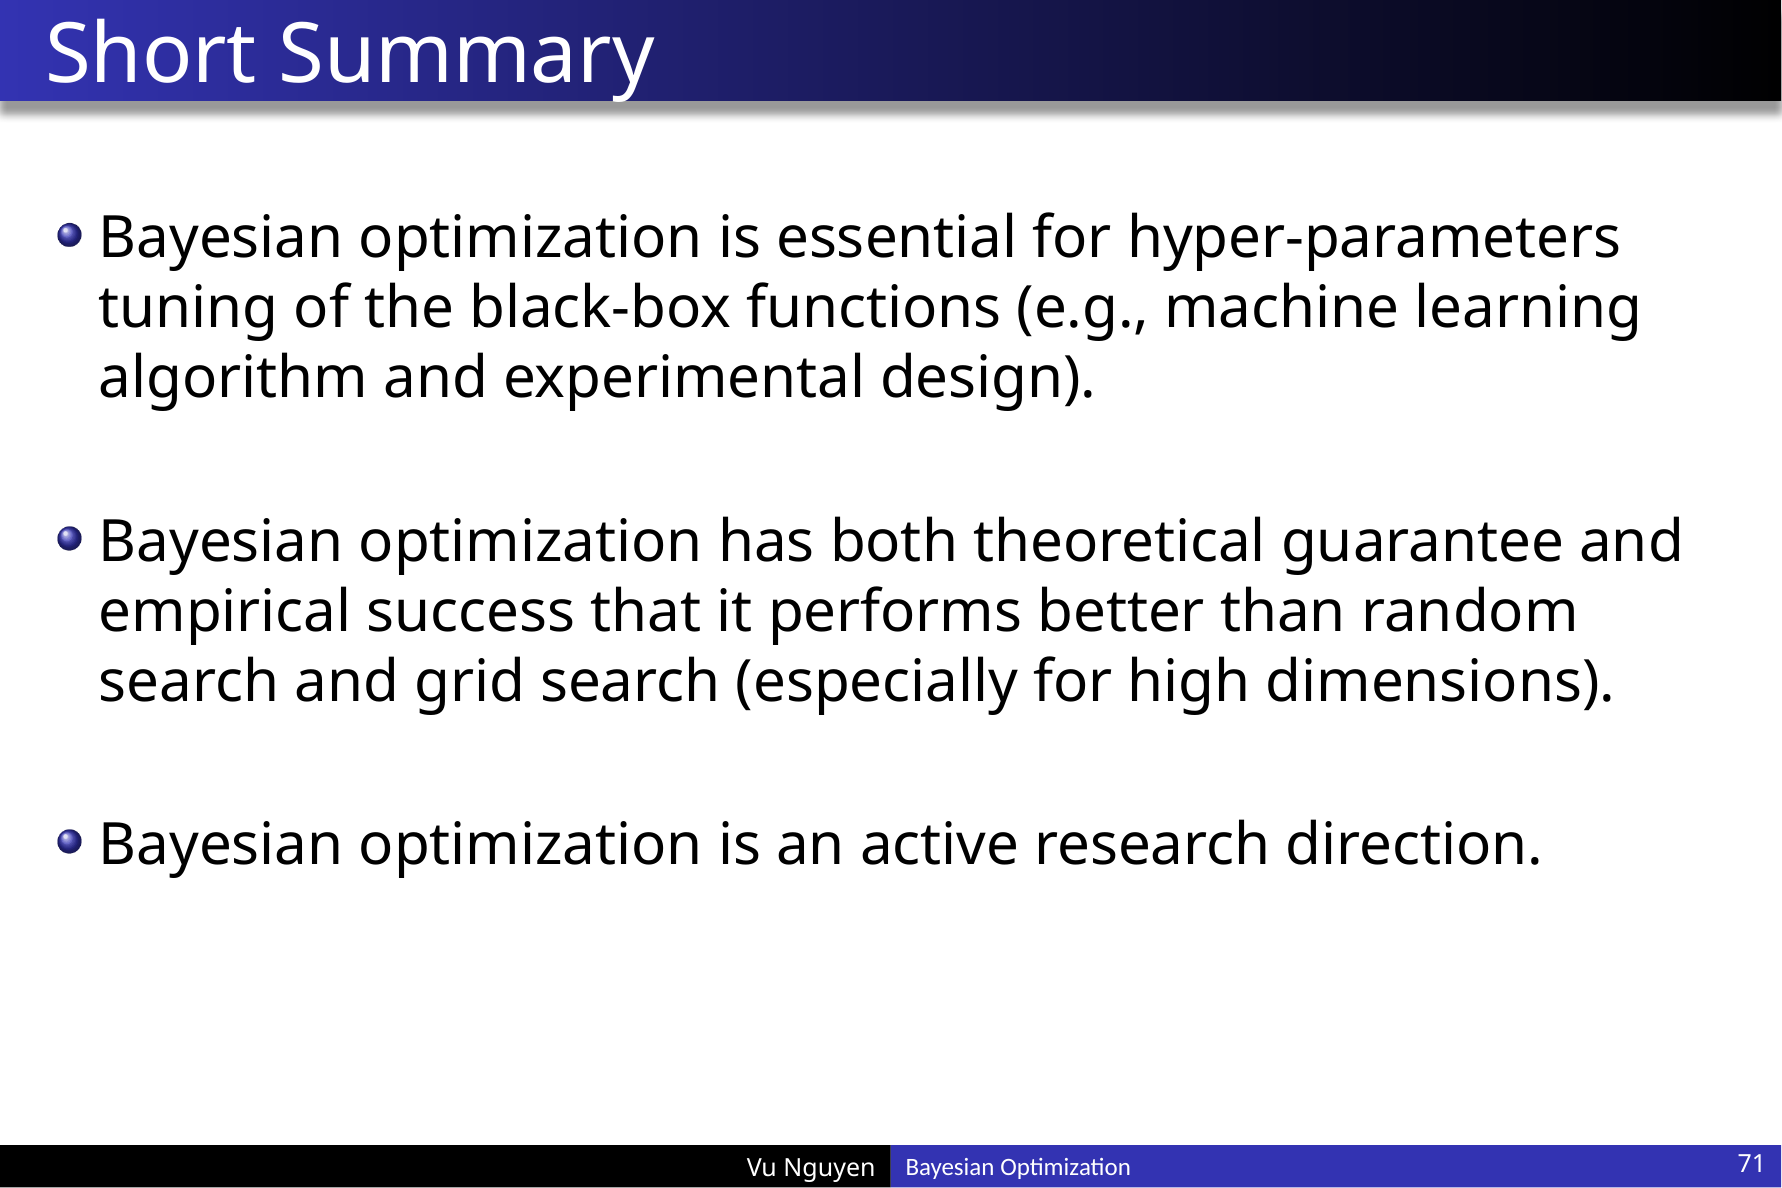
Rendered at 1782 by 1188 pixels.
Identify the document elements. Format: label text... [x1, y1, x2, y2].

picture [55, 524, 83, 552]
title Short Summary [0, 0, 1737, 98]
footer Bayesian Optimization [890, 1143, 1574, 1187]
picture [55, 827, 83, 855]
list Bayesian optimization is essential for hyper-parameters tuning of the black-box functions (e.g., machine learning algorithm and experimental design). Bayesian optimization has both theoretical guarantee and empirical success that it performs better than random search and grid search (especially for high dimensions). Bayesian optimization is an active research direction. [40, 192, 1718, 370]
slide_number 71 [1573, 1142, 1782, 1188]
picture [55, 221, 83, 248]
